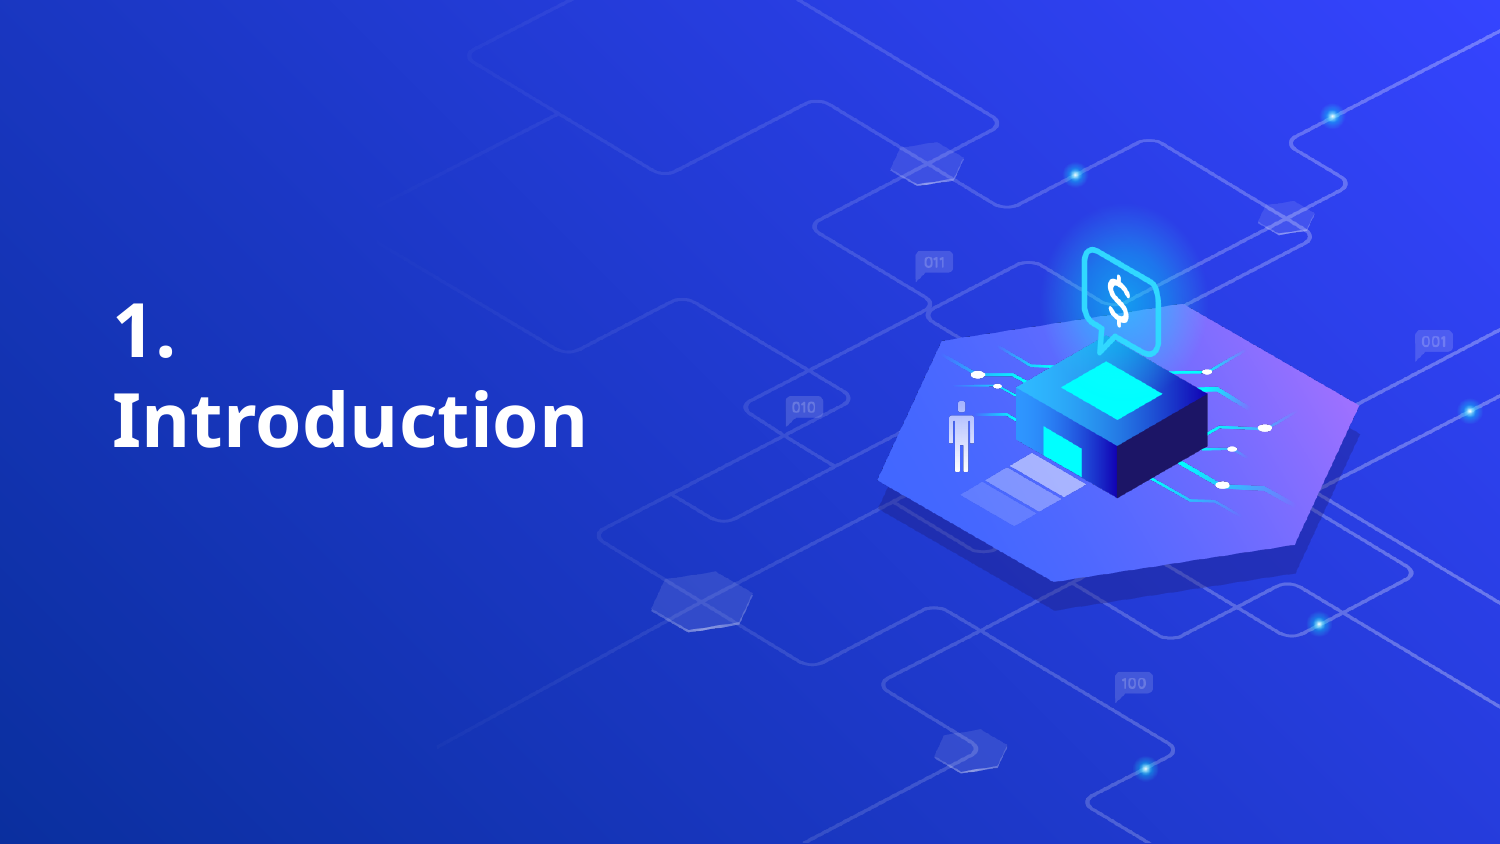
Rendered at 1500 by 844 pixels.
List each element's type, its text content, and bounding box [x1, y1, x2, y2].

picture [0, 0, 1500, 844]
title 1. Introduction [112, 272, 812, 463]
